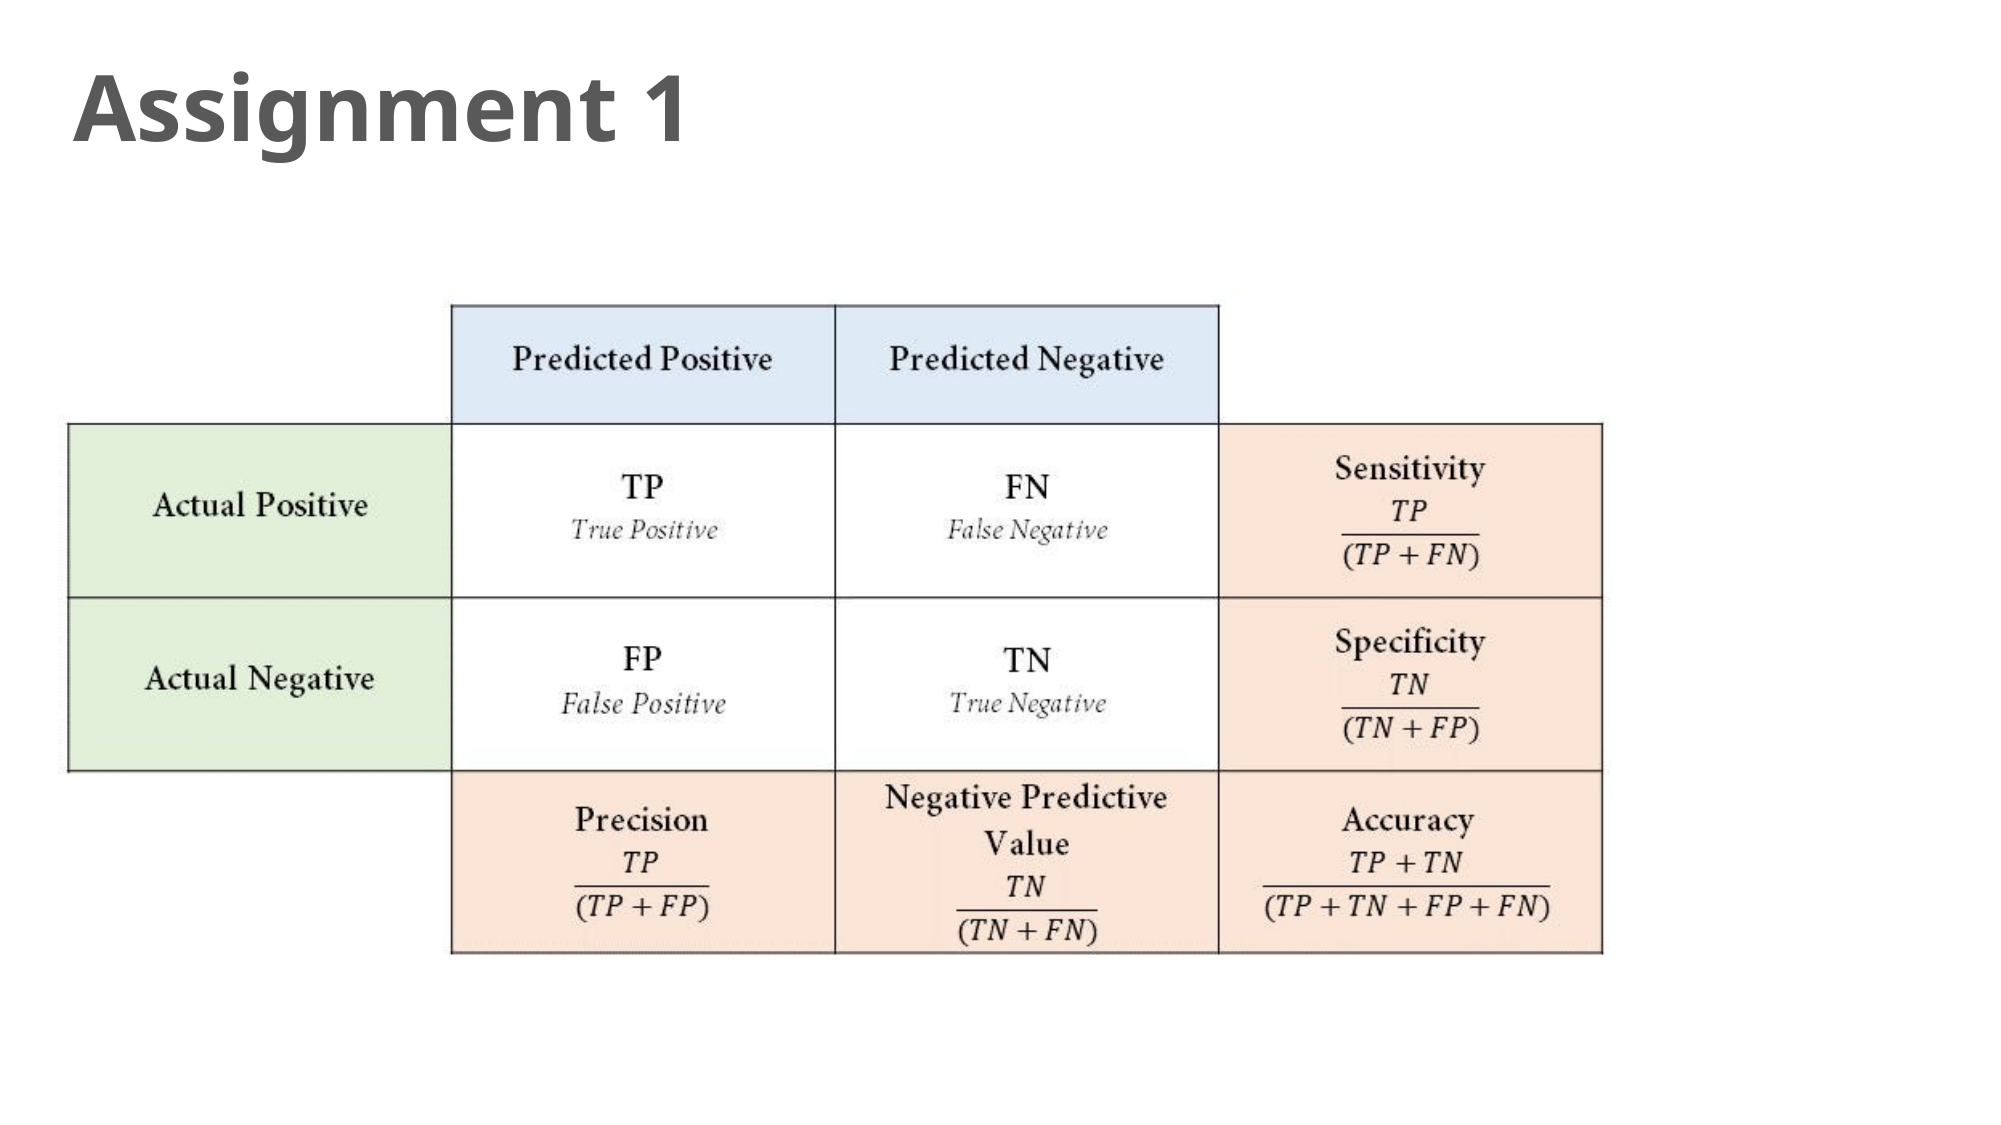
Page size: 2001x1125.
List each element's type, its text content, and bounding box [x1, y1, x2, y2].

title Assignment 1 [58, 3, 2000, 221]
picture [58, 287, 1613, 966]
